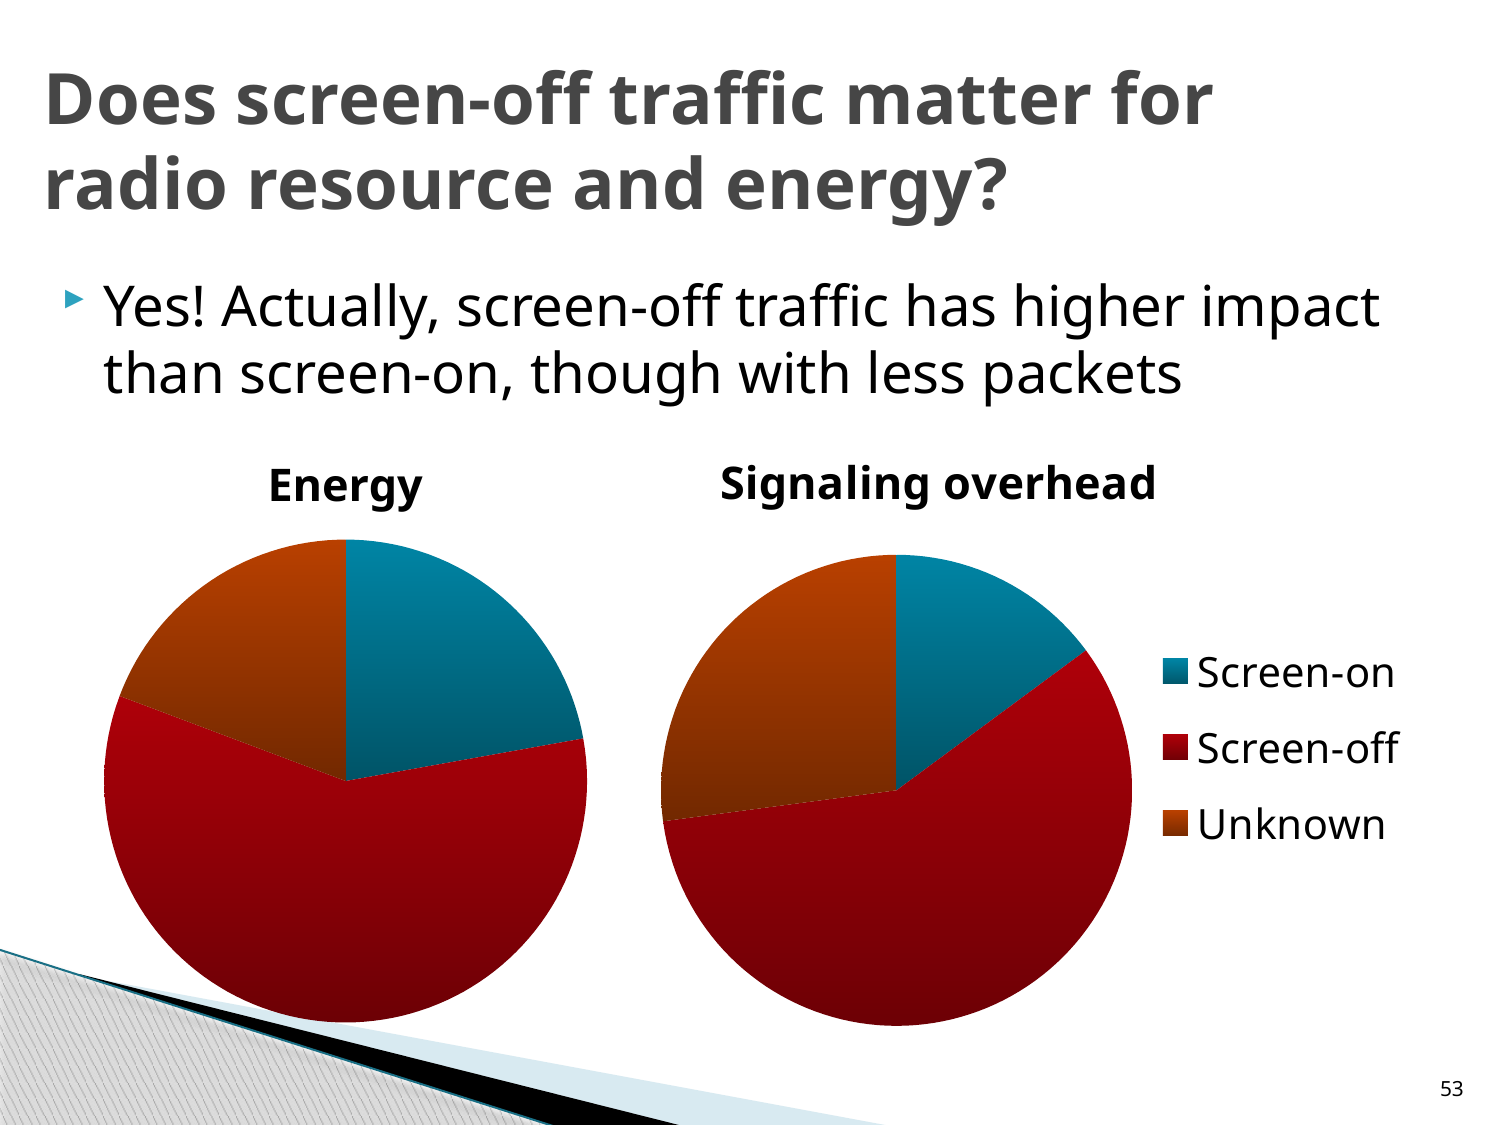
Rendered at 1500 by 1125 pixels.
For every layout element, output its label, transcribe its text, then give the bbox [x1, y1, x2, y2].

list Yes! Actually, screen-off traffic has higher impact than screen-on, though with less packets [29, 262, 1425, 1005]
chart [45, 381, 1426, 1089]
title Does screen-off traffic matter for radio resource and energy? [29, 45, 1461, 233]
slide_number 53 [1418, 1051, 1479, 1112]
